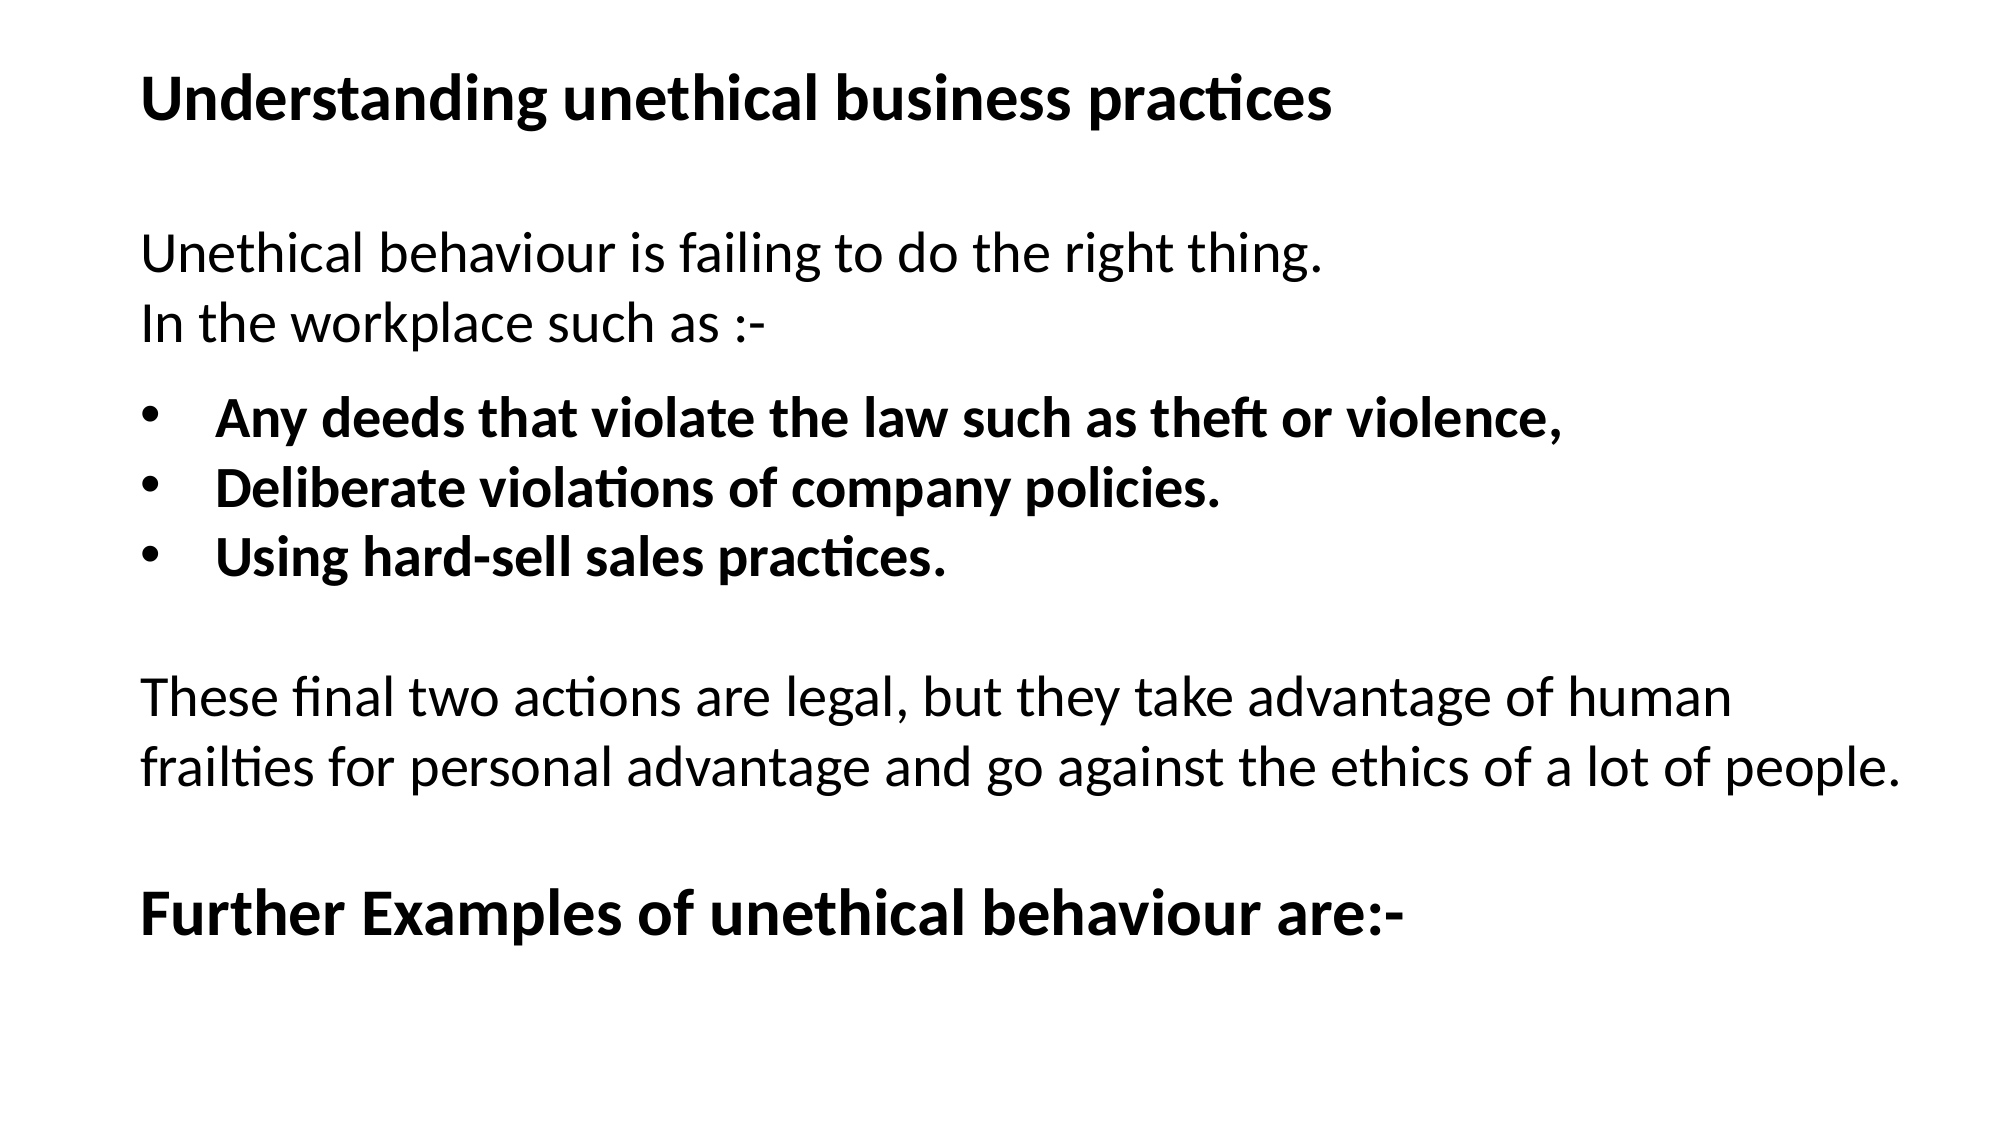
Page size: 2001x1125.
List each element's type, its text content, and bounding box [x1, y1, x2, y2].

text_box Understanding unethical business practices Unethical behaviour is failing to do the right thing. In the workplace such as :- Any deeds that violate the law such as theft or violence, Deliberate violations of company policies. Using hard-sell sales practices. These final two actions are legal, but they take advantage of human frailties for personal advantage and go against the ethics of a lot of people. Further Examples of unethical behaviour are:- [125, 46, 1929, 1001]
